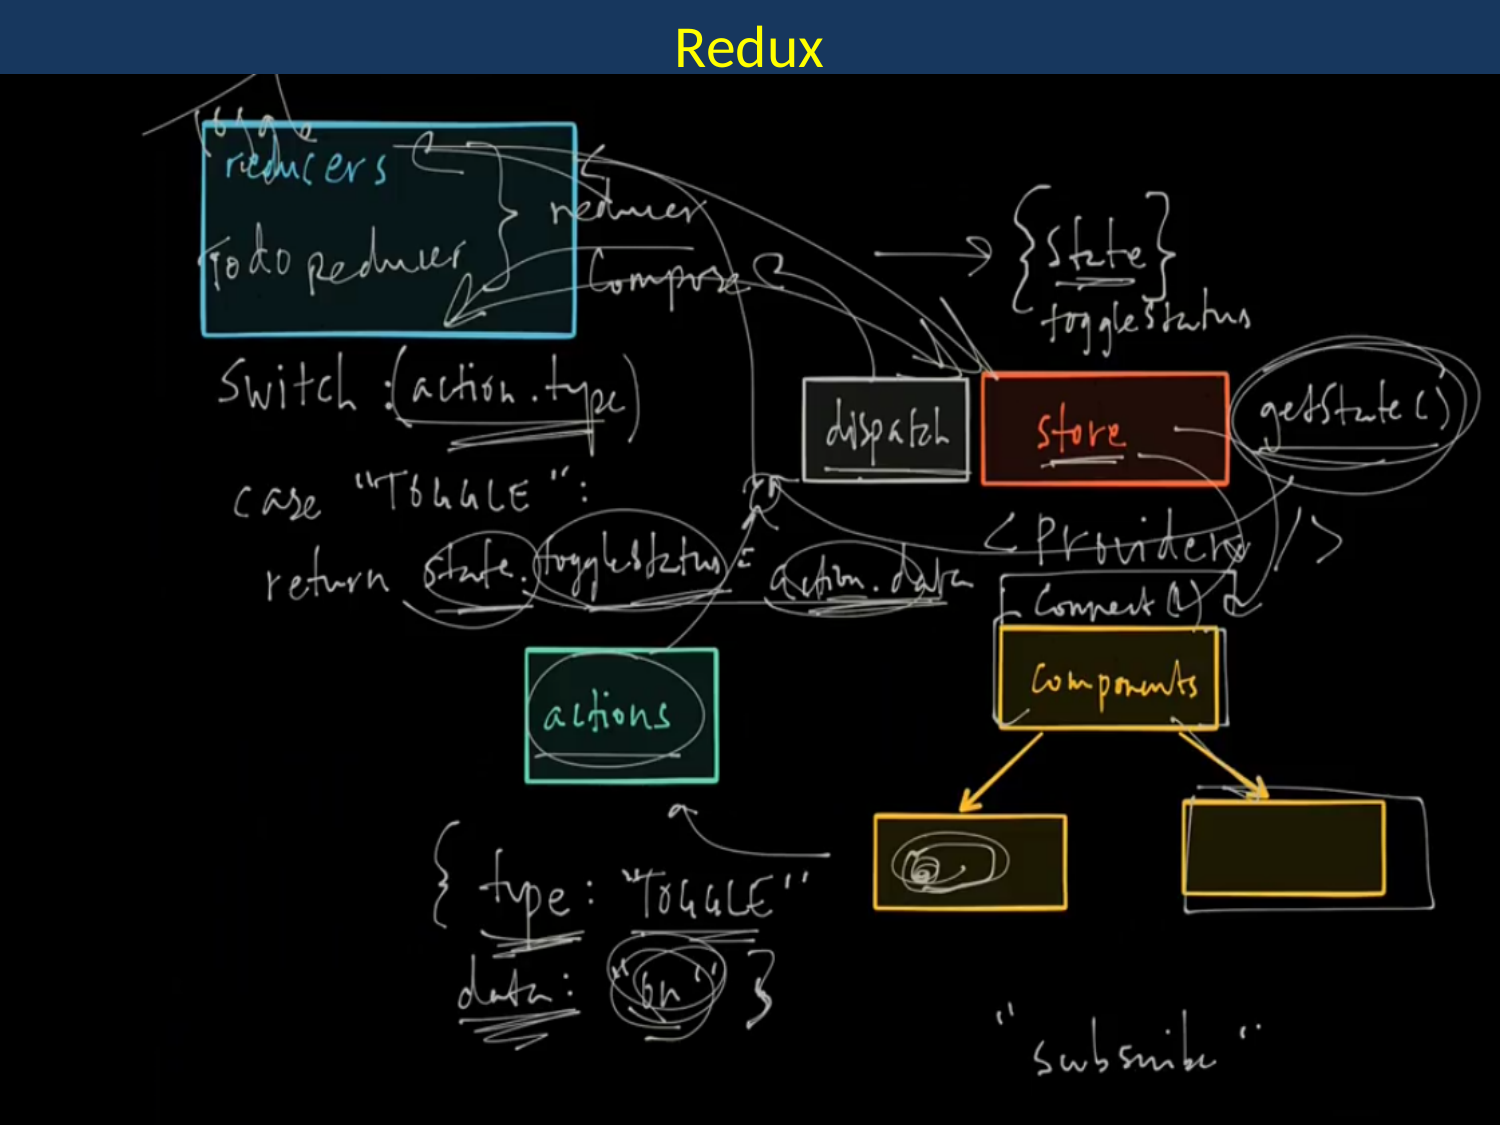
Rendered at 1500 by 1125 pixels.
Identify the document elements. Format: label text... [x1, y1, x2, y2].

title Redux [0, 0, 1500, 73]
picture [0, 74, 1500, 1125]
